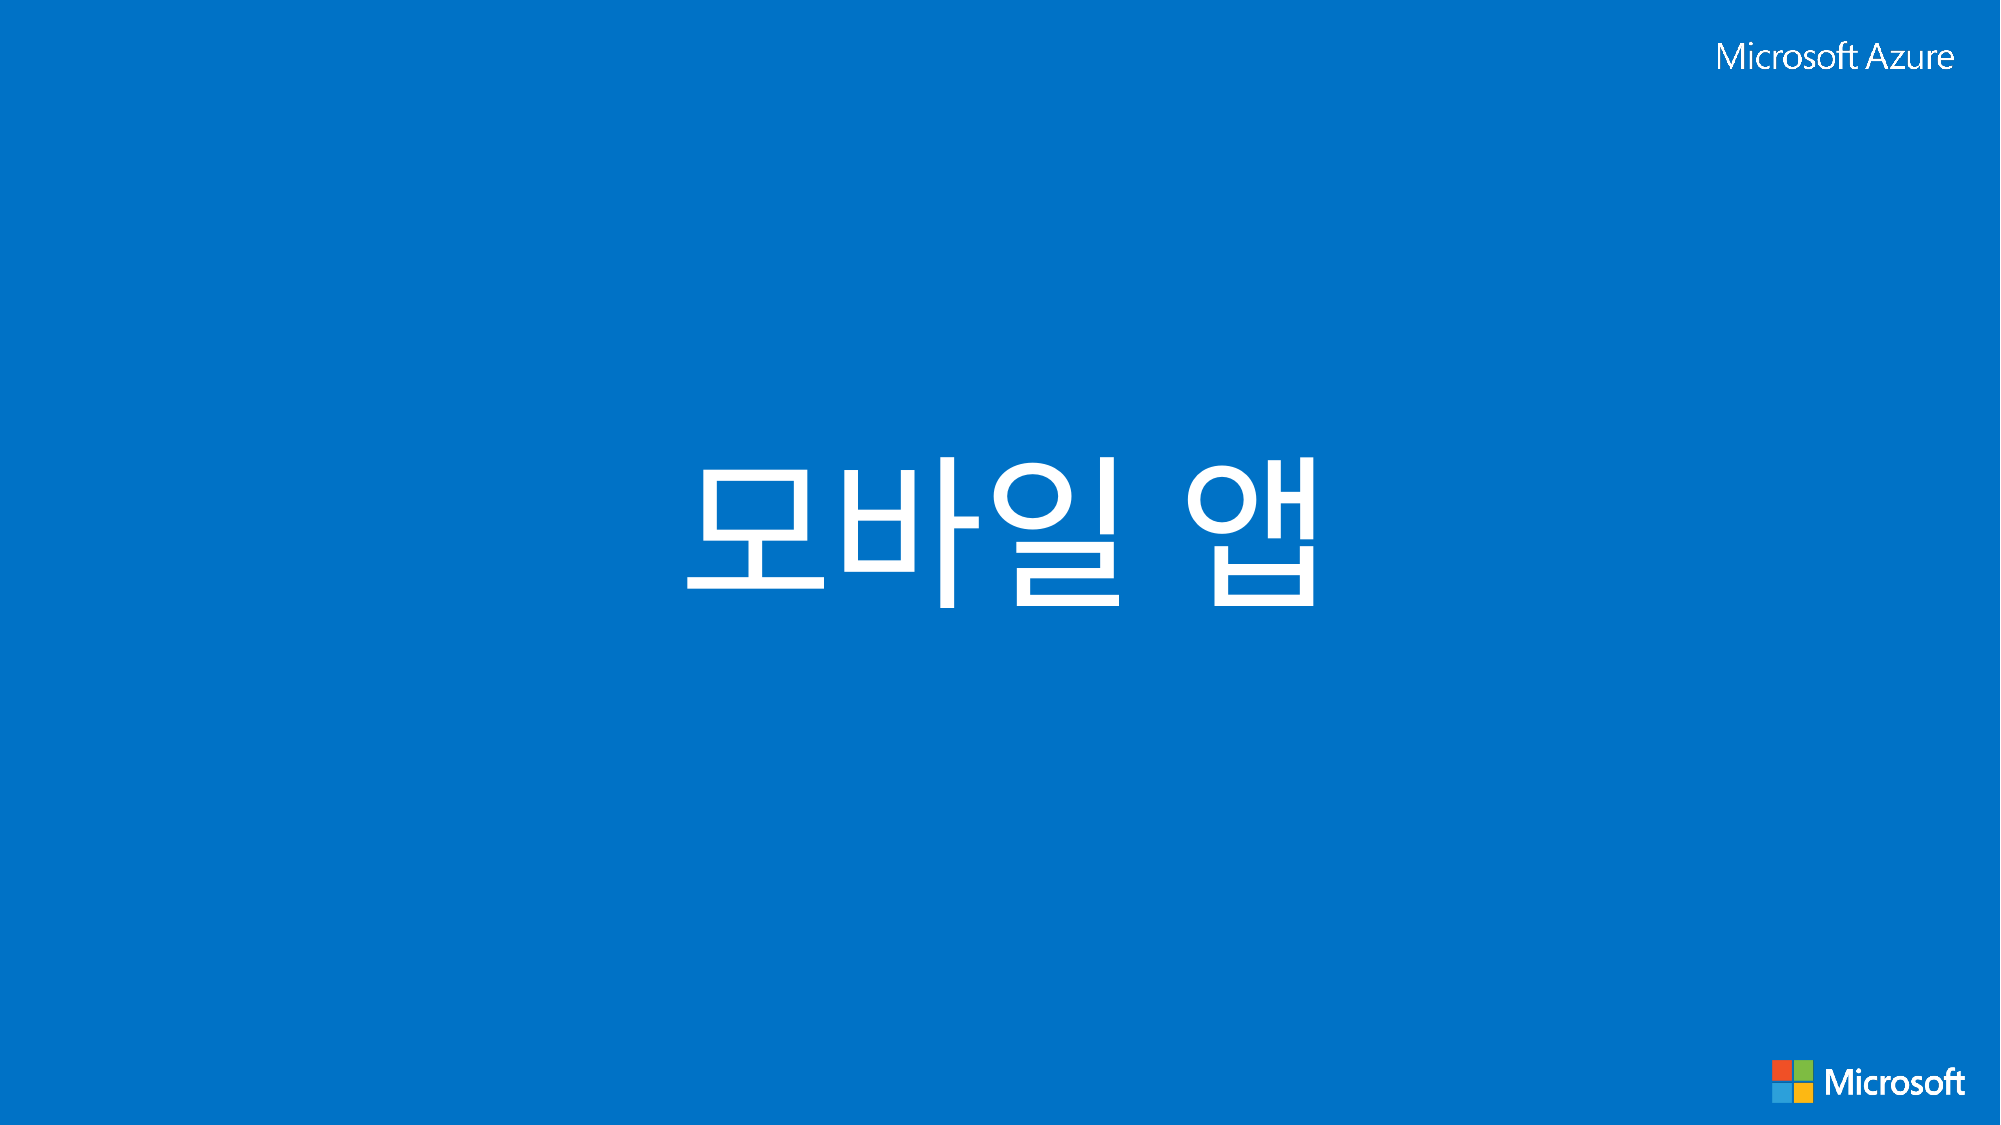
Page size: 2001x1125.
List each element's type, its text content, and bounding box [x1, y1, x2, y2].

picture [1699, 24, 1972, 87]
picture [1772, 1060, 1965, 1103]
title 모바일 앱 [126, 444, 1886, 653]
